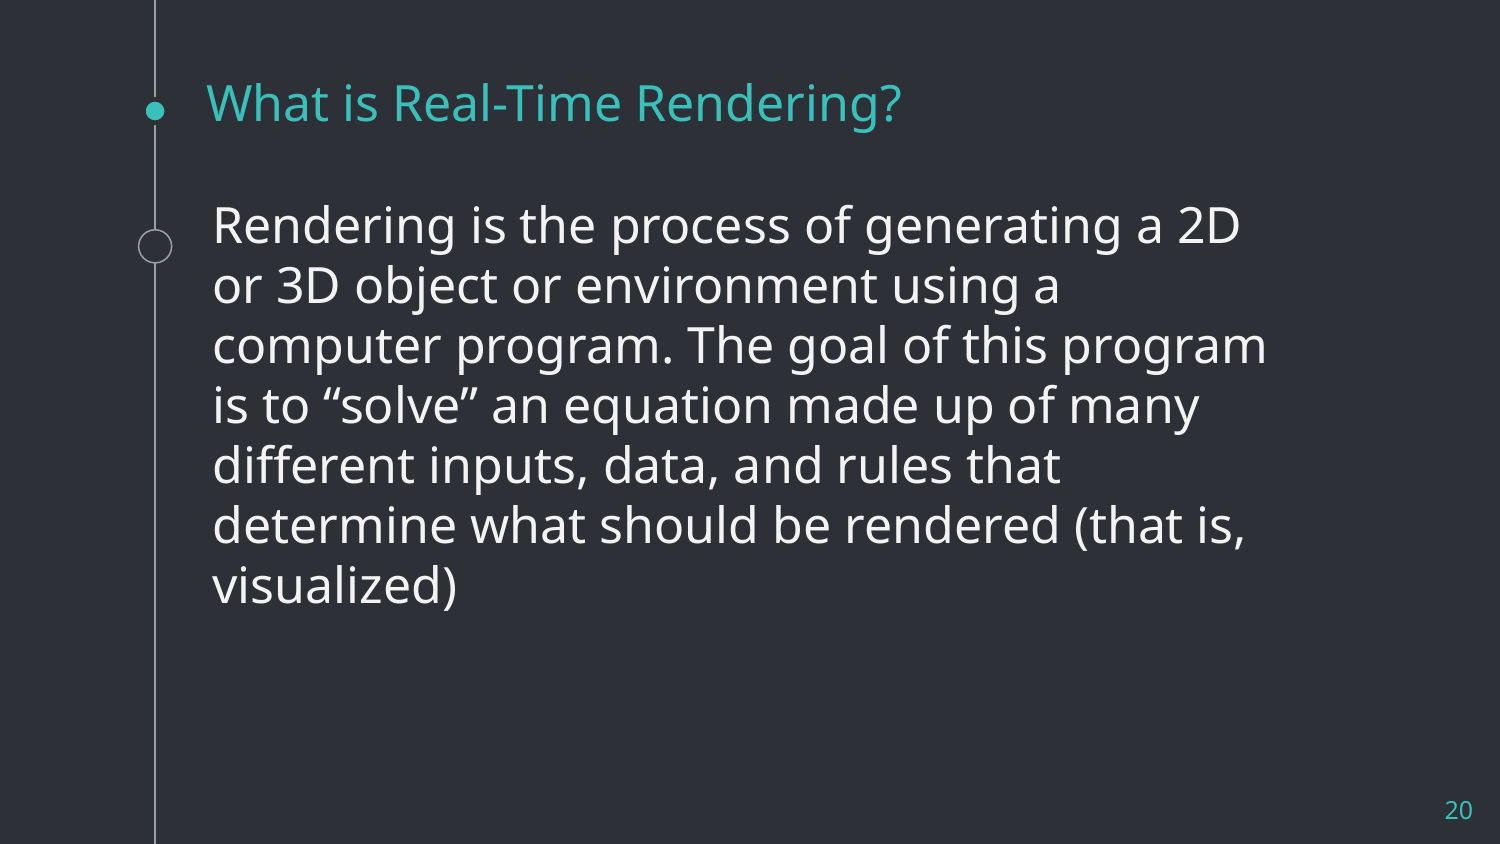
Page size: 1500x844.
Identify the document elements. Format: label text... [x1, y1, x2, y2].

title What is Real-Time Rendering? [191, 90, 1317, 147]
slide_number 20 [1398, 779, 1489, 832]
list Rendering is the process of generating a 2D or 3D object or environment using a computer program. The goal of this program is to “solve” an equation made up of many different inputs, data, and rules that determine what should be rendered (that is, visualized) [191, 178, 1317, 790]
